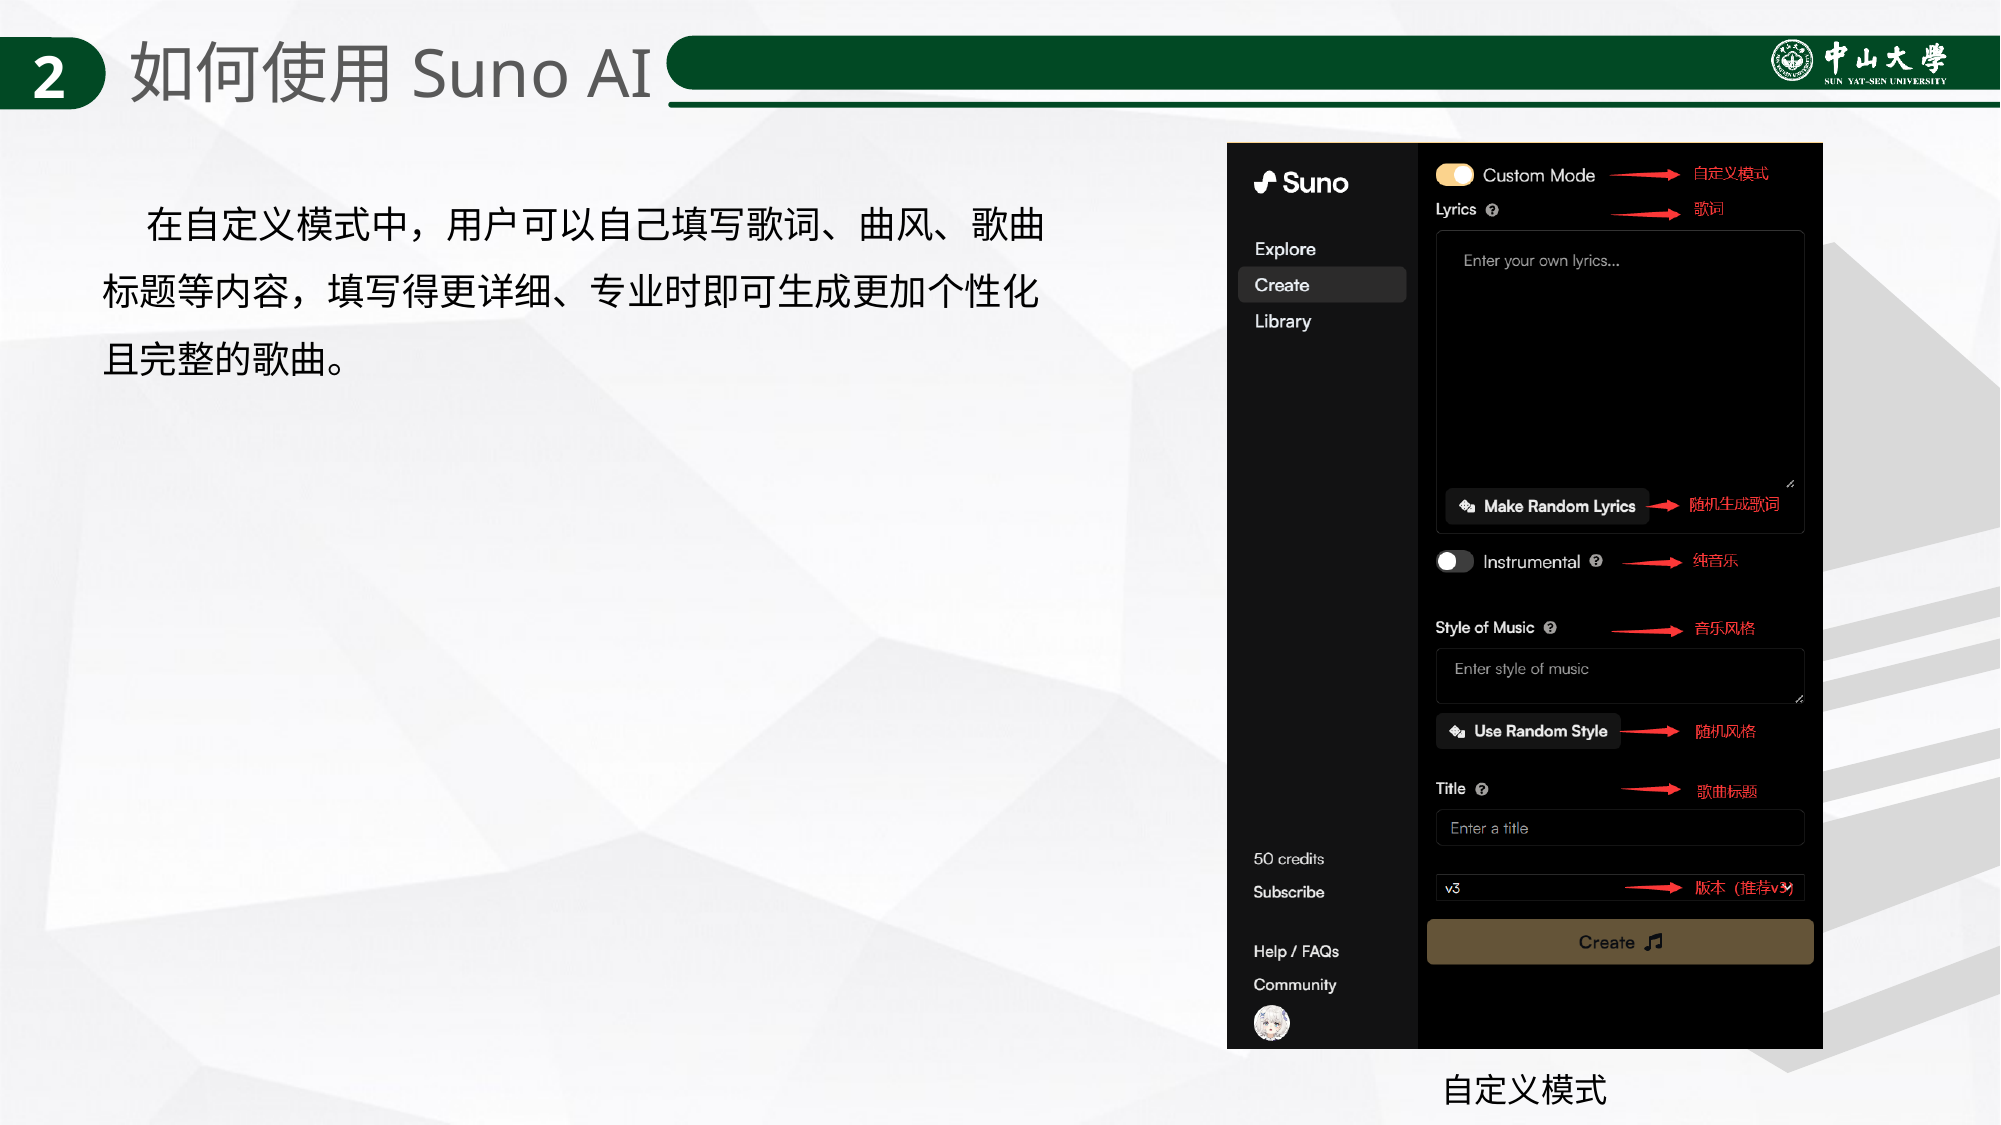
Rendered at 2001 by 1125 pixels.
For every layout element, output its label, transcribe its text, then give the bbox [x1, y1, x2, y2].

text_box 在自定义模式中，用户可以自己填写歌词、曲风、歌曲标题等内容，填写得更详细、专业时即可生成更加个性化且完整的歌曲。 [87, 170, 1075, 389]
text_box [1372, 243, 2000, 1071]
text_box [666, 35, 2000, 108]
picture [0, 0, 2001, 1125]
text_box 如何使用Suno AI [113, 23, 669, 119]
text_box 自定义模式 [1363, 1061, 1686, 1117]
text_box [0, 33, 106, 119]
